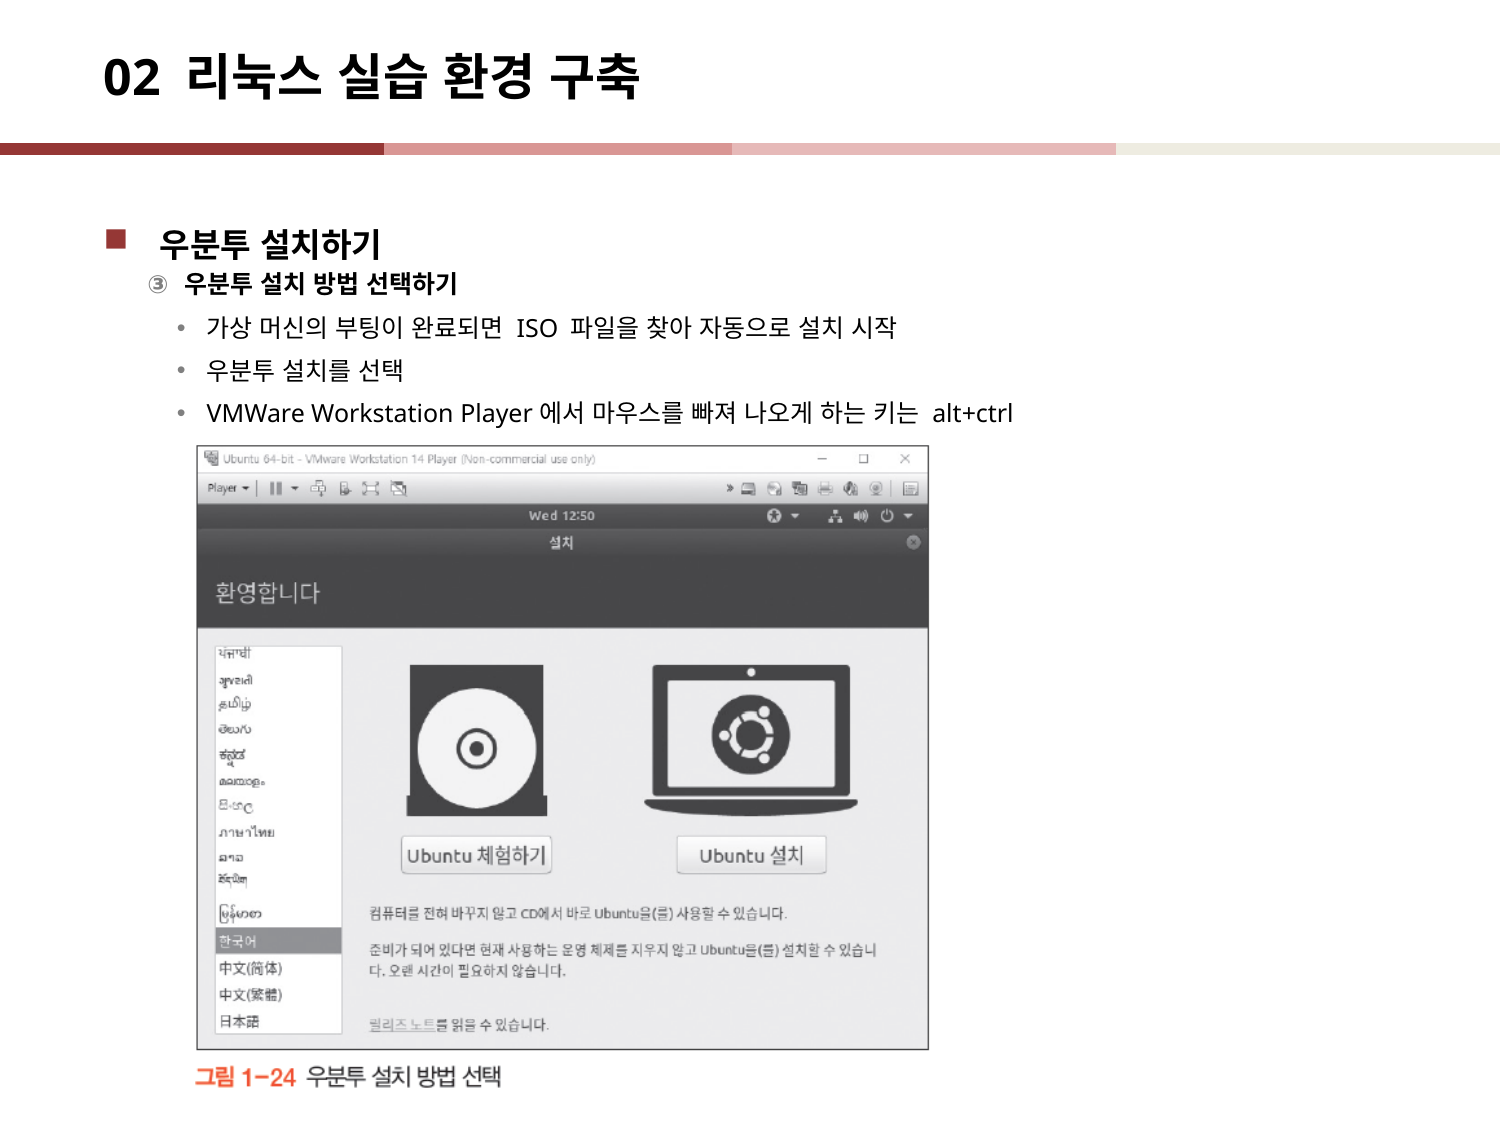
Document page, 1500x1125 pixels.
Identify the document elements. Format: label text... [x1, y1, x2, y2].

list 우분투 설치하기 우분투 설치 방법 선택하기 가상 머신의 부팅이 완료되면 ISO 파일을 찾아 자동으로 설치 시작 우분투 설치를 선택 VMWare Workstation Player에서 마우스를 빠져 나오게 하는 키는 alt+ctrl [88, 196, 1436, 1083]
title 02 리눅스 실습 환경 구축 [88, 30, 1330, 121]
picture [194, 444, 933, 1102]
